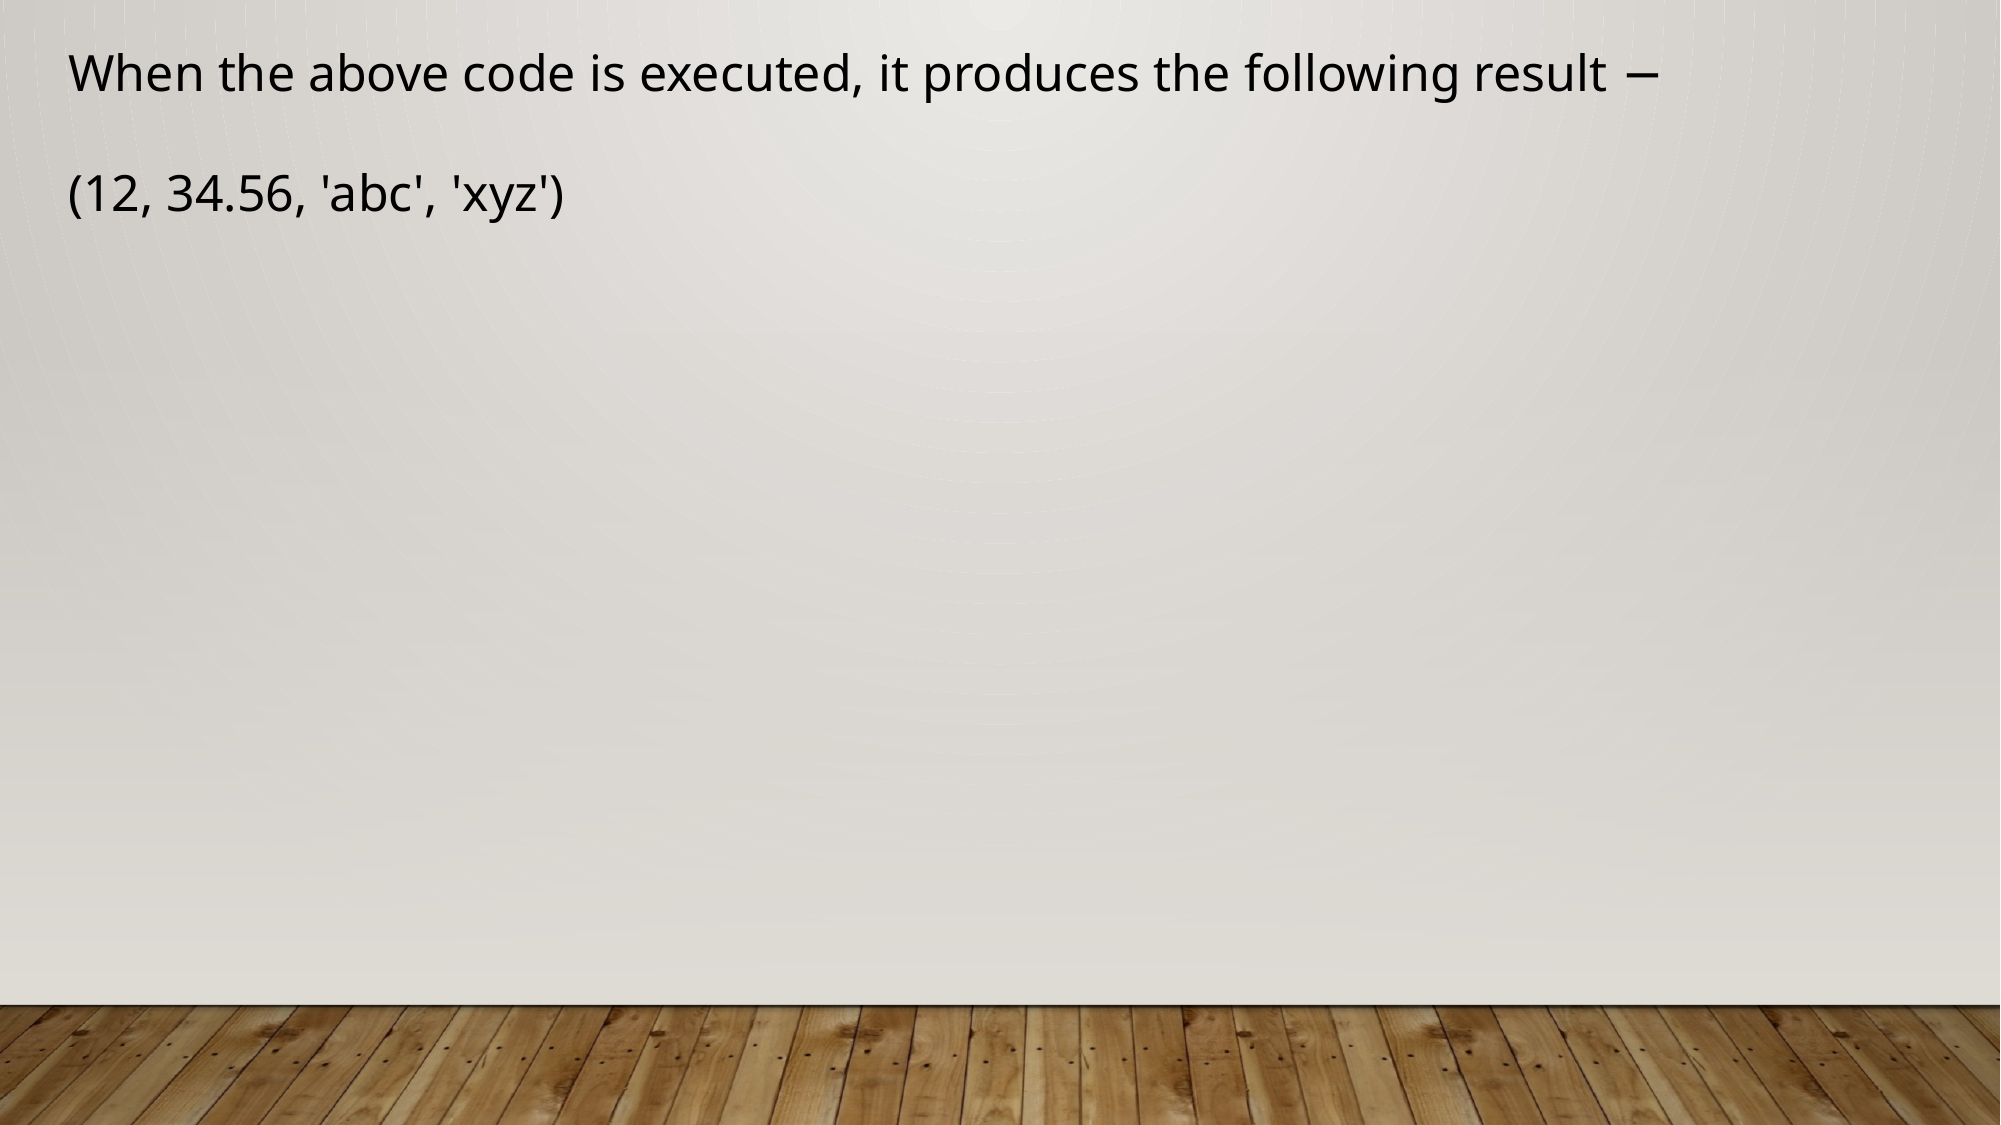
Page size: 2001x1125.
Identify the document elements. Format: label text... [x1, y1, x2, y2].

text_box When the above code is executed, it produces the following result − (12, 34.56, 'abc', 'xyz') [53, 33, 1914, 229]
picture [0, 1005, 2000, 1125]
